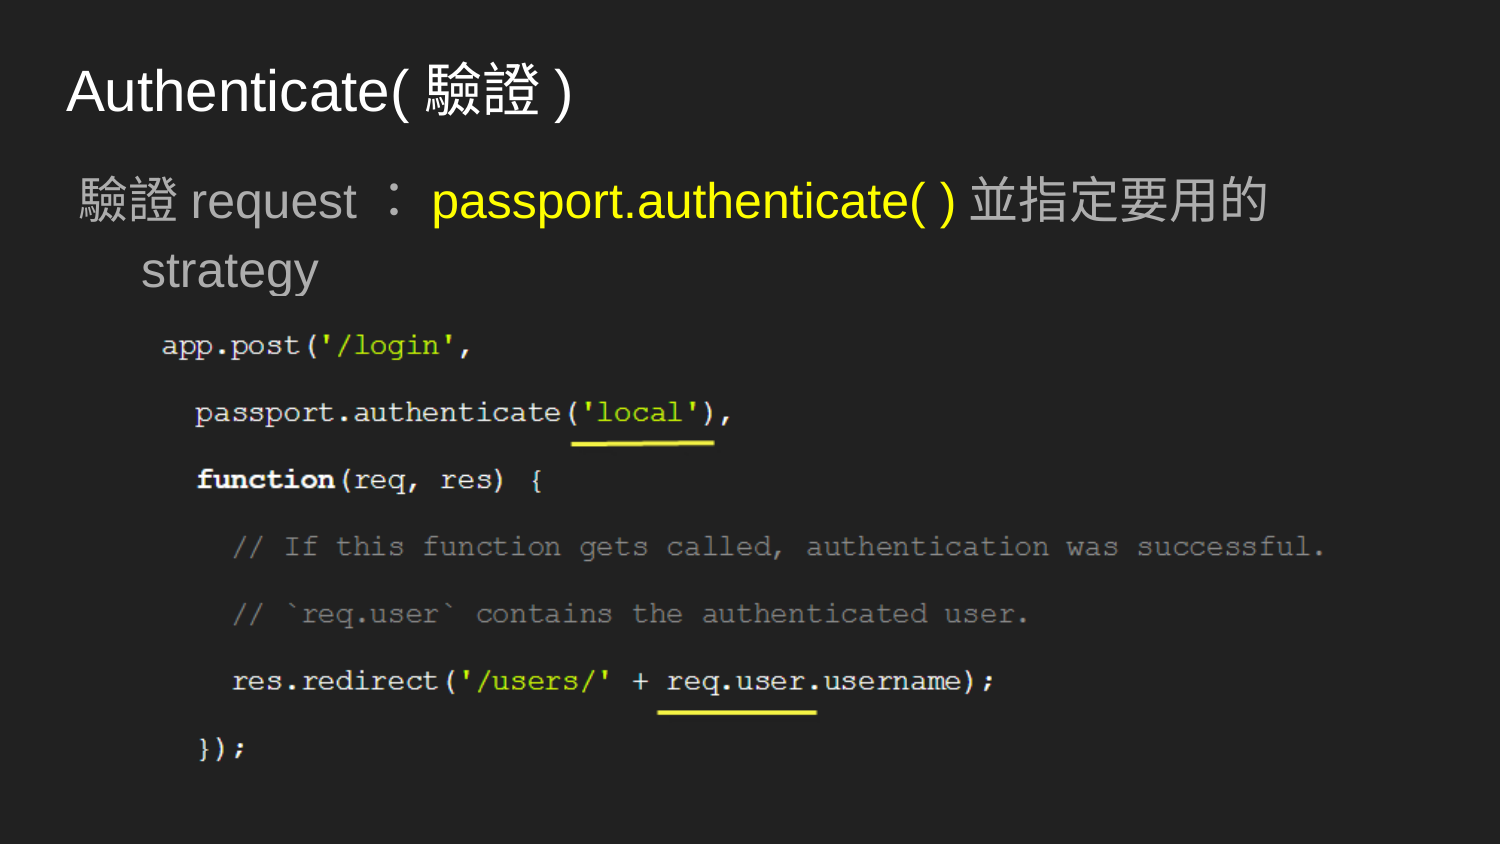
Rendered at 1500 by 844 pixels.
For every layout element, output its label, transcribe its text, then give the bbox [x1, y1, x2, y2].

list 驗證request：passport.authenticate( )並指定要用的strategy [51, 144, 1449, 750]
picture [138, 296, 1361, 821]
title Authenticate(驗證) [51, 38, 1449, 133]
